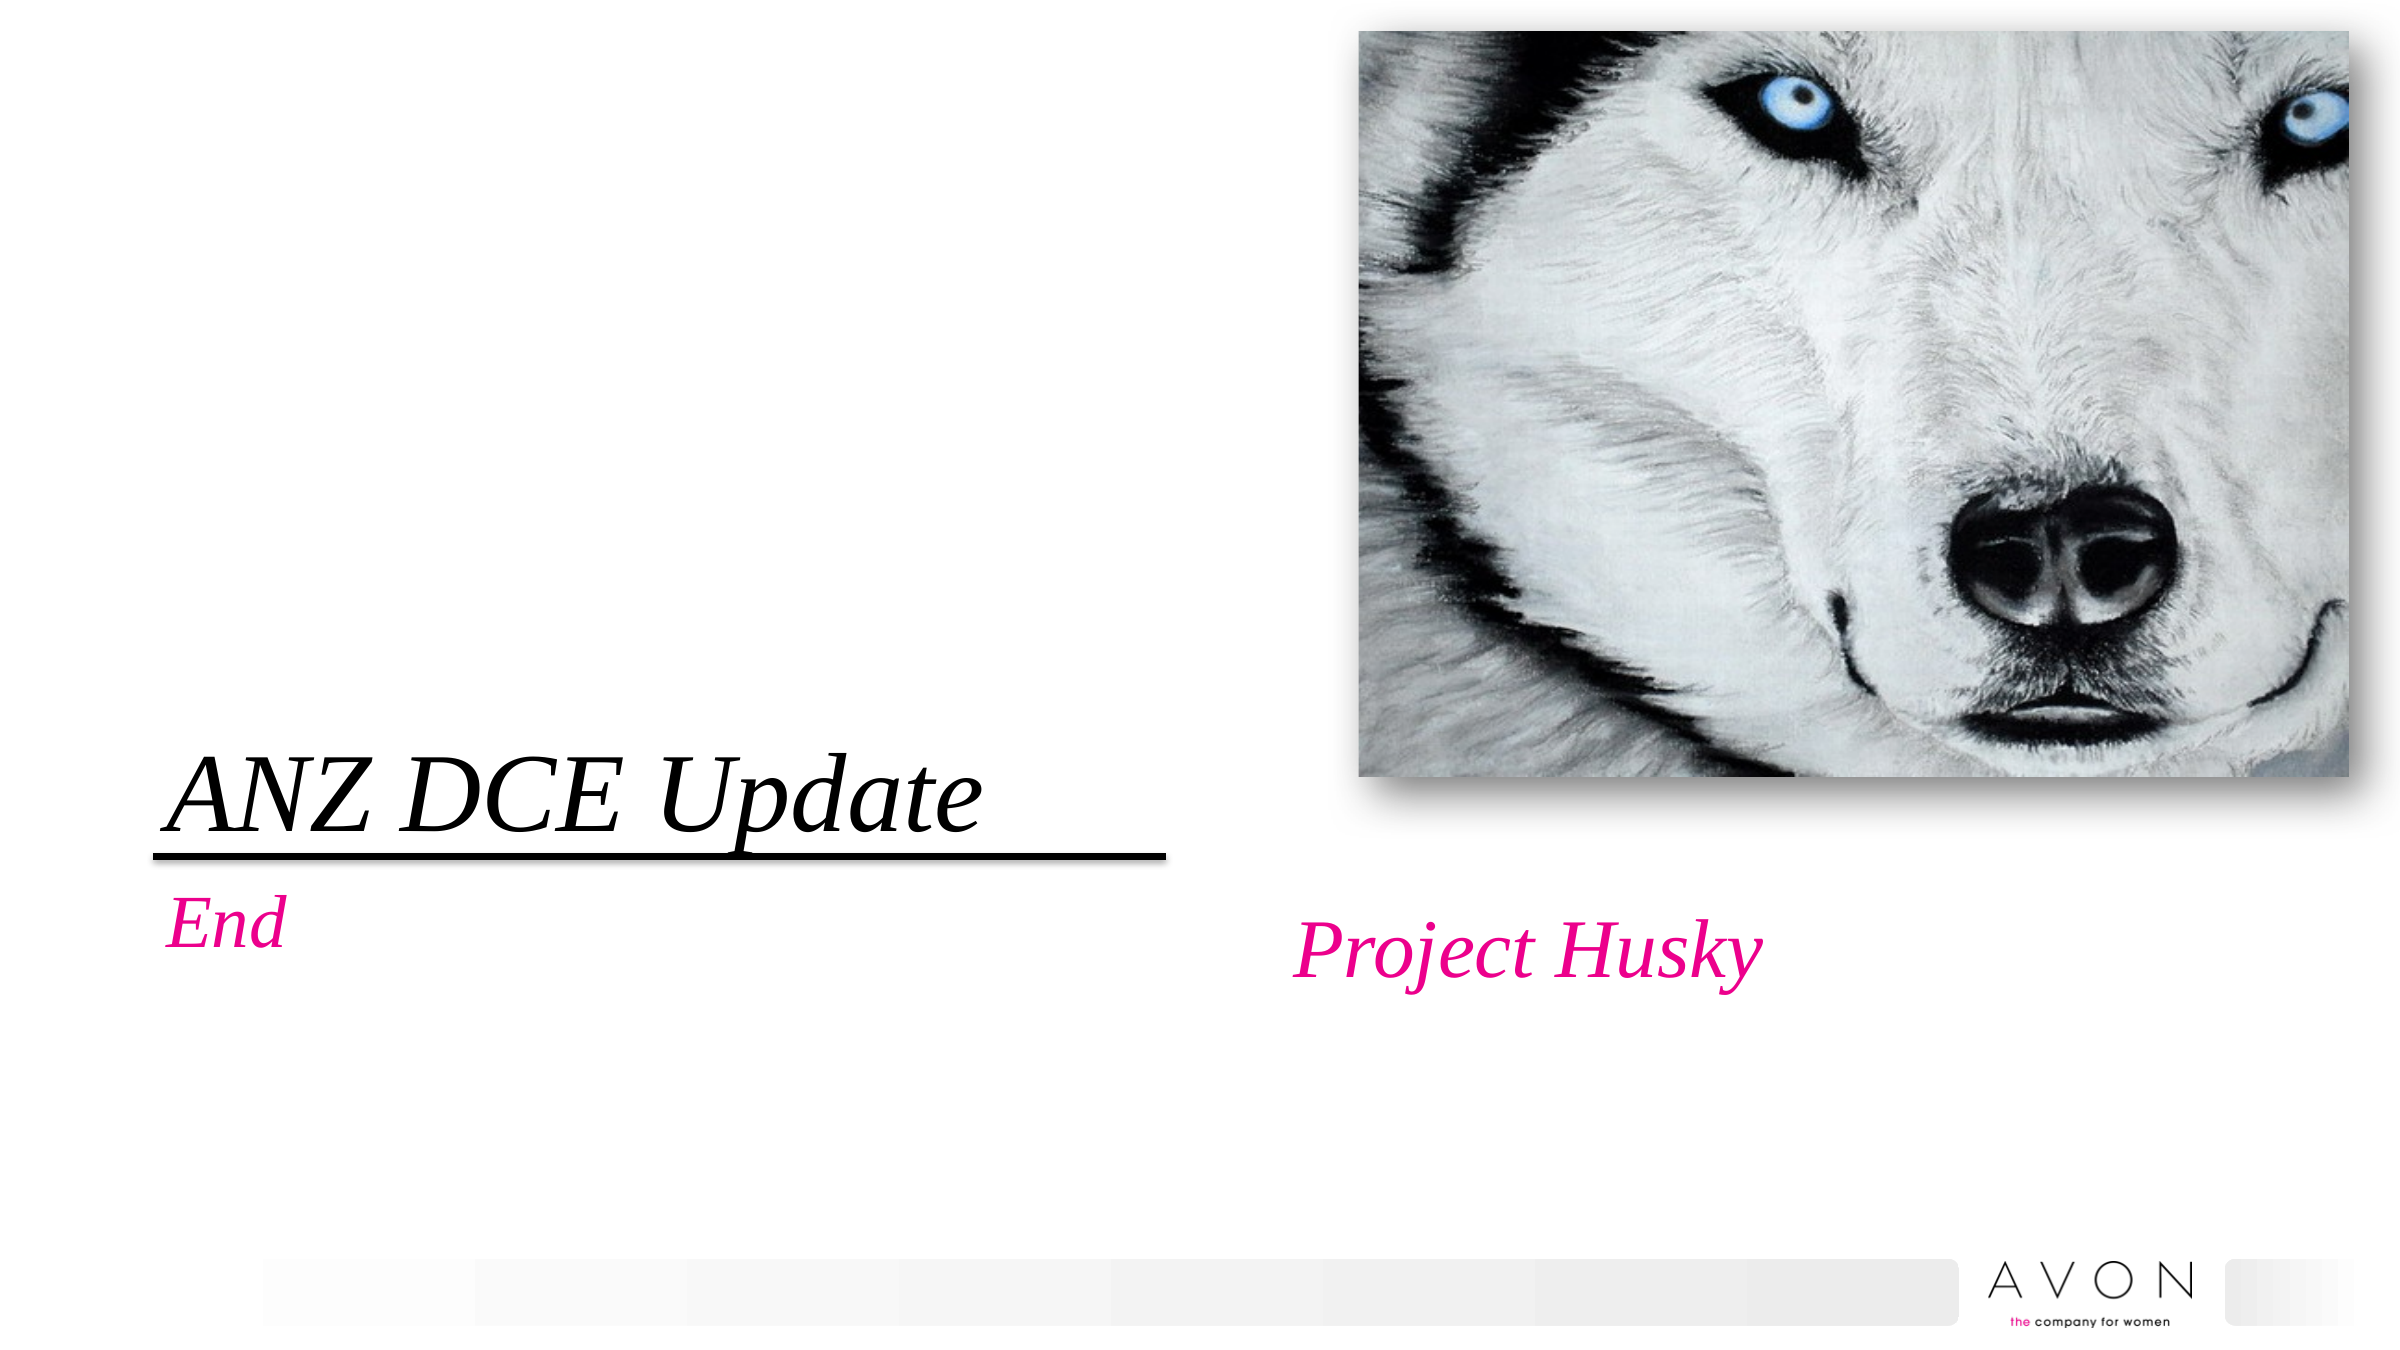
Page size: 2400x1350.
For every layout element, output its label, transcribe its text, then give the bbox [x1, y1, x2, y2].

picture [1358, 30, 2350, 778]
text_box Project Husky [955, 777, 2103, 1002]
subtitle End [151, 872, 955, 952]
title ANZ DCE Update [151, 636, 1342, 854]
picture [1988, 1261, 2192, 1328]
